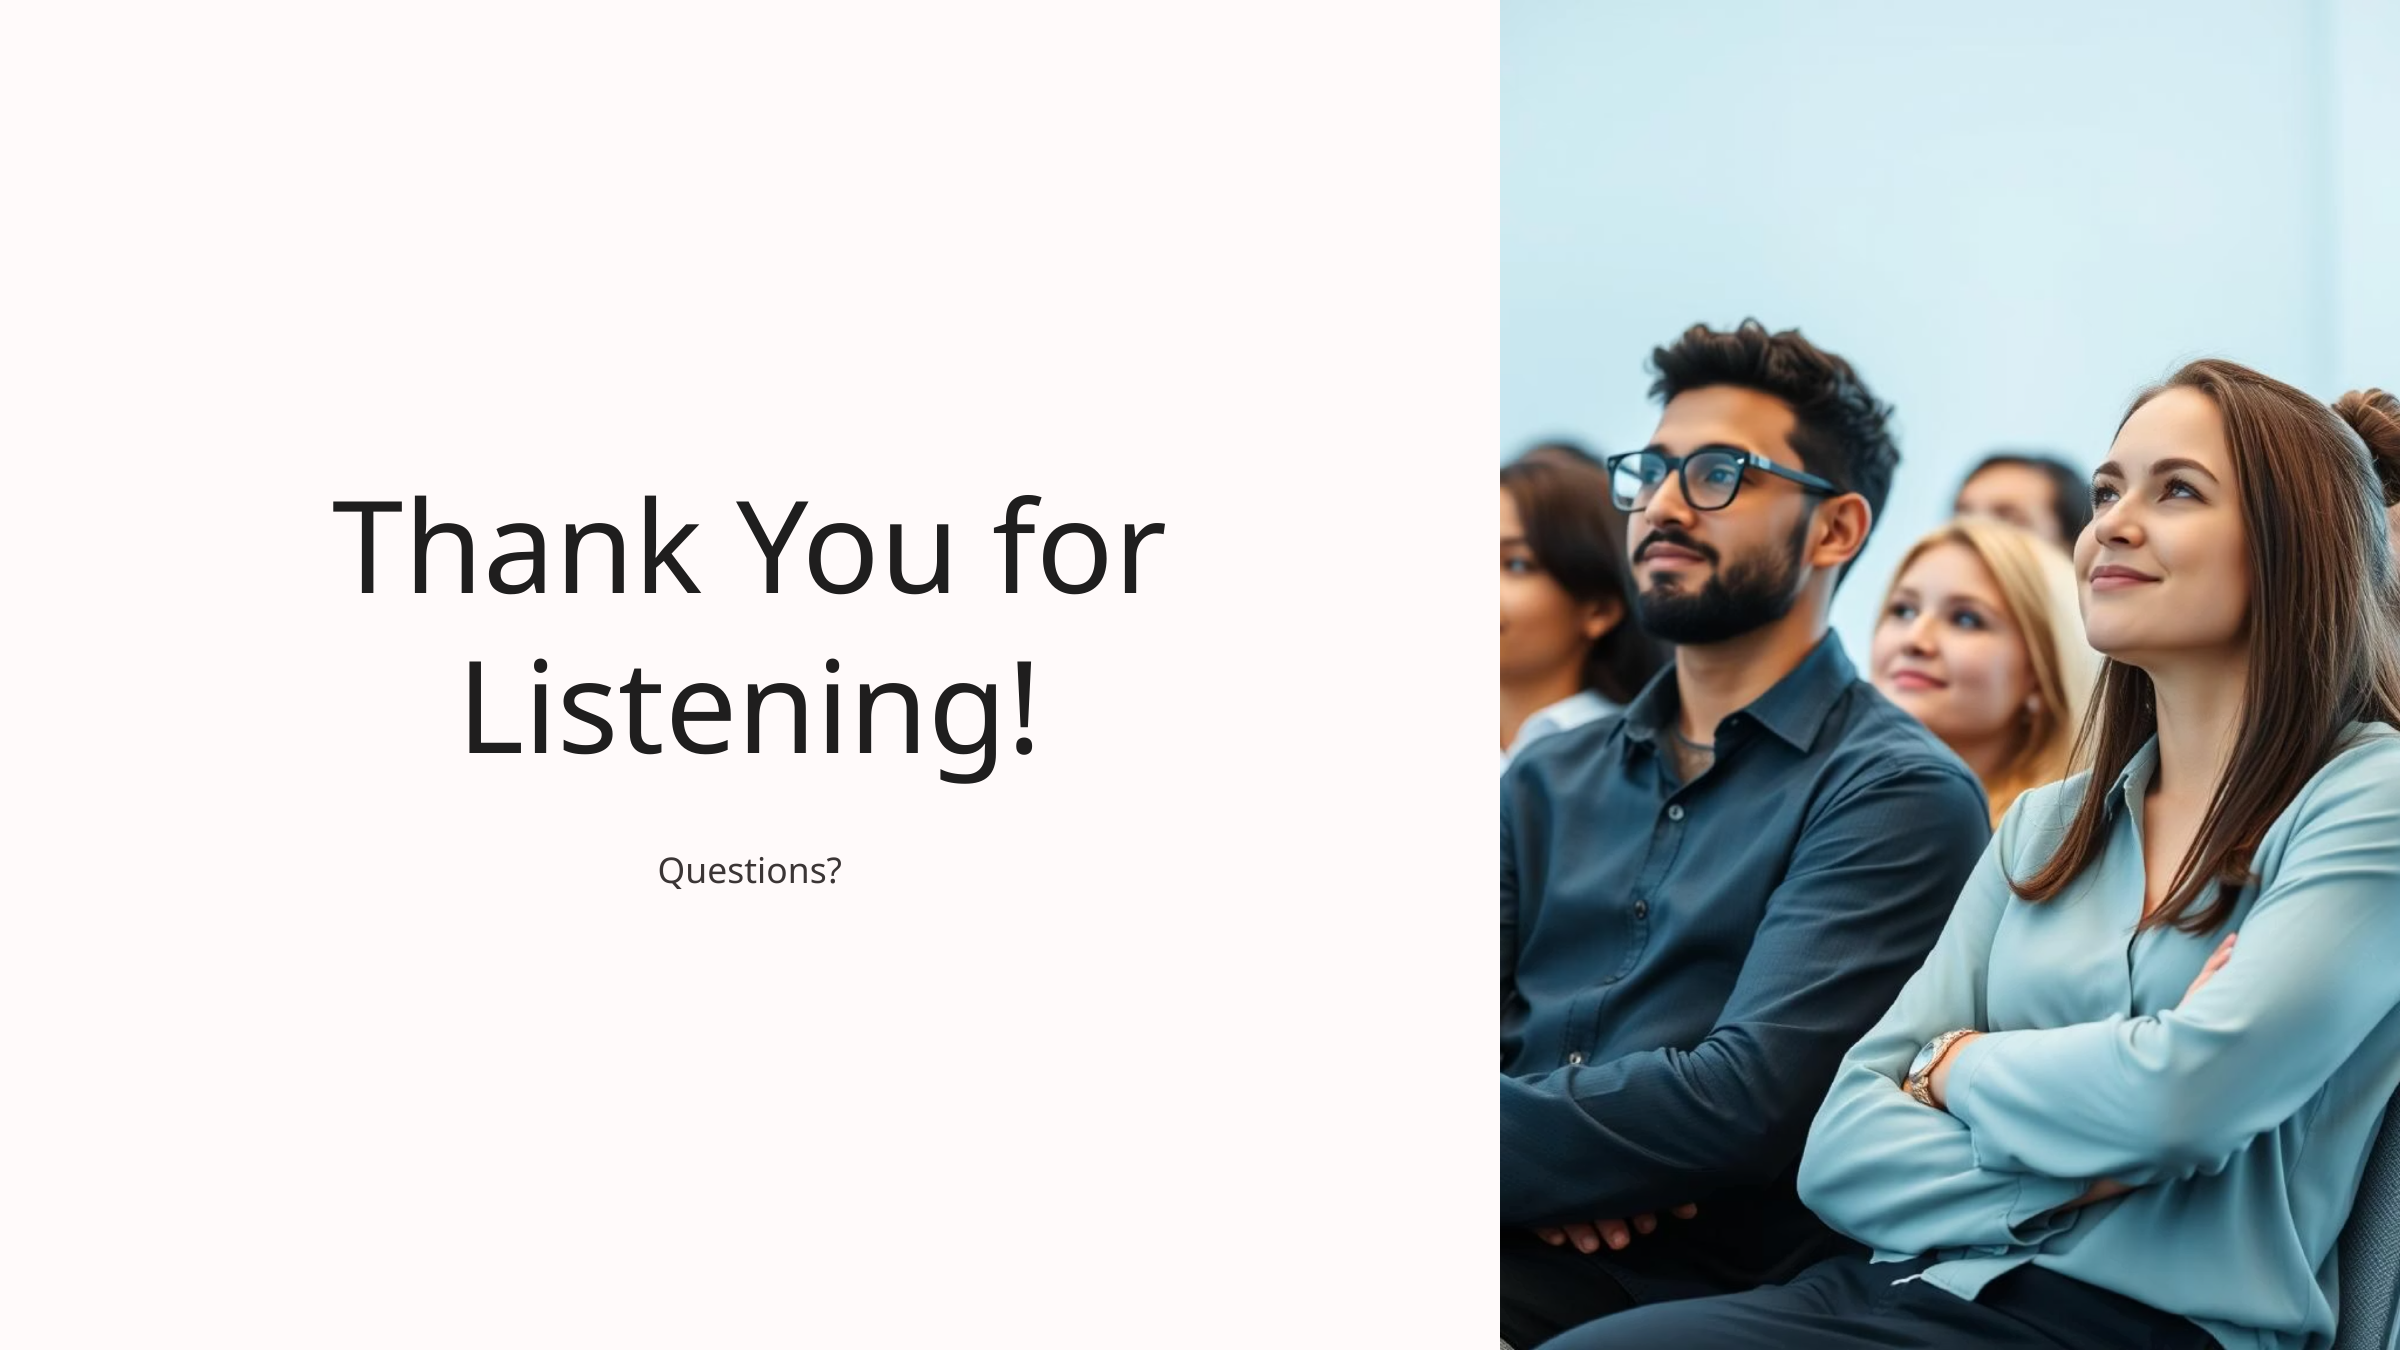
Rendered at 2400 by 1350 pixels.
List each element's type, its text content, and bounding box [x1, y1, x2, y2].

text_box Questions? [124, 834, 1376, 892]
text_box Thank You for Listening! [124, 458, 1376, 782]
picture [1499, 0, 2400, 1350]
